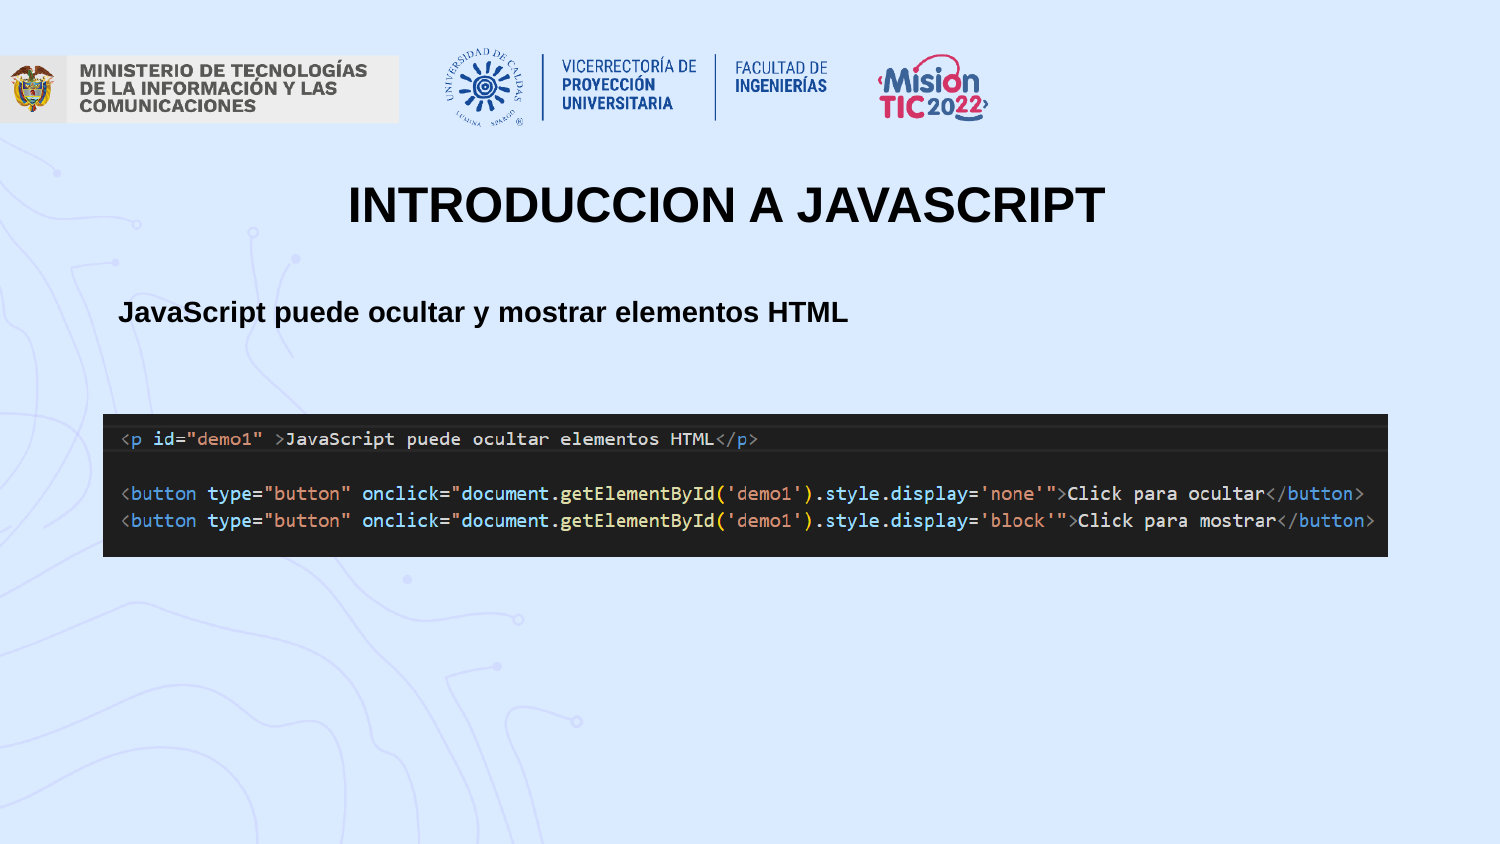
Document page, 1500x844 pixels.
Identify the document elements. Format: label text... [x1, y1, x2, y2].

text_box INTRODUCCION A JAVASCRIPT [313, 165, 1140, 241]
text_box JavaScript puede ocultar y mostrar elementos HTML [103, 251, 1397, 371]
picture [0, 0, 1500, 844]
